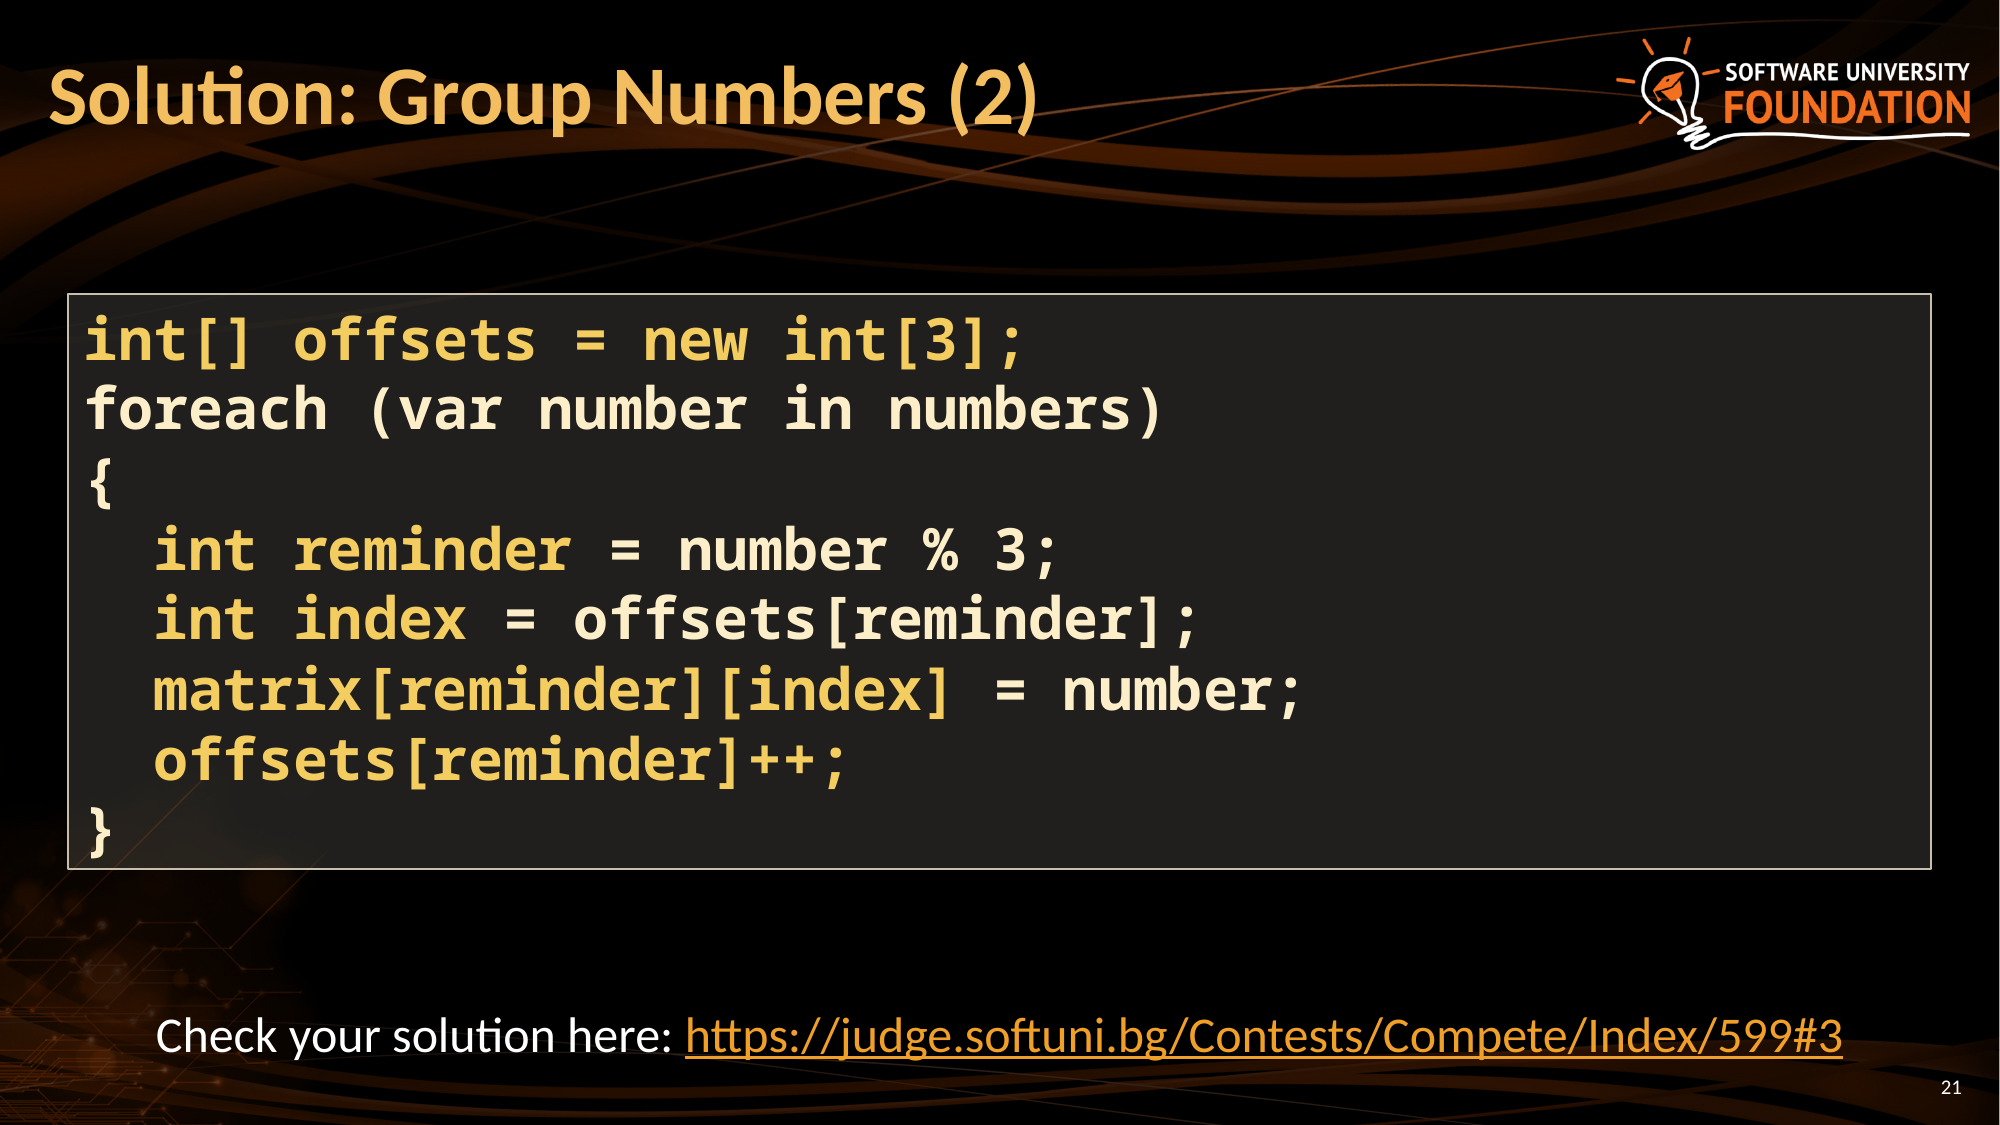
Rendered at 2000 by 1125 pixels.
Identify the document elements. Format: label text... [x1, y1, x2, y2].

title Solution: Group Numbers (2) [30, 6, 1602, 189]
text_box Check your solution here: https://judge.softuni.bg/Contests/Compete/Index/599#3 [78, 994, 1922, 1070]
slide_number 21 [1897, 1070, 1968, 1103]
text_box int[] offsets = new int[3]; foreach (var number in numbers) { int reminder = number % 3; int index = offsets[reminder]; matrix[reminder][index] = number; offsets[reminder]++; } [68, 294, 1931, 869]
picture [0, 0, 2000, 1125]
